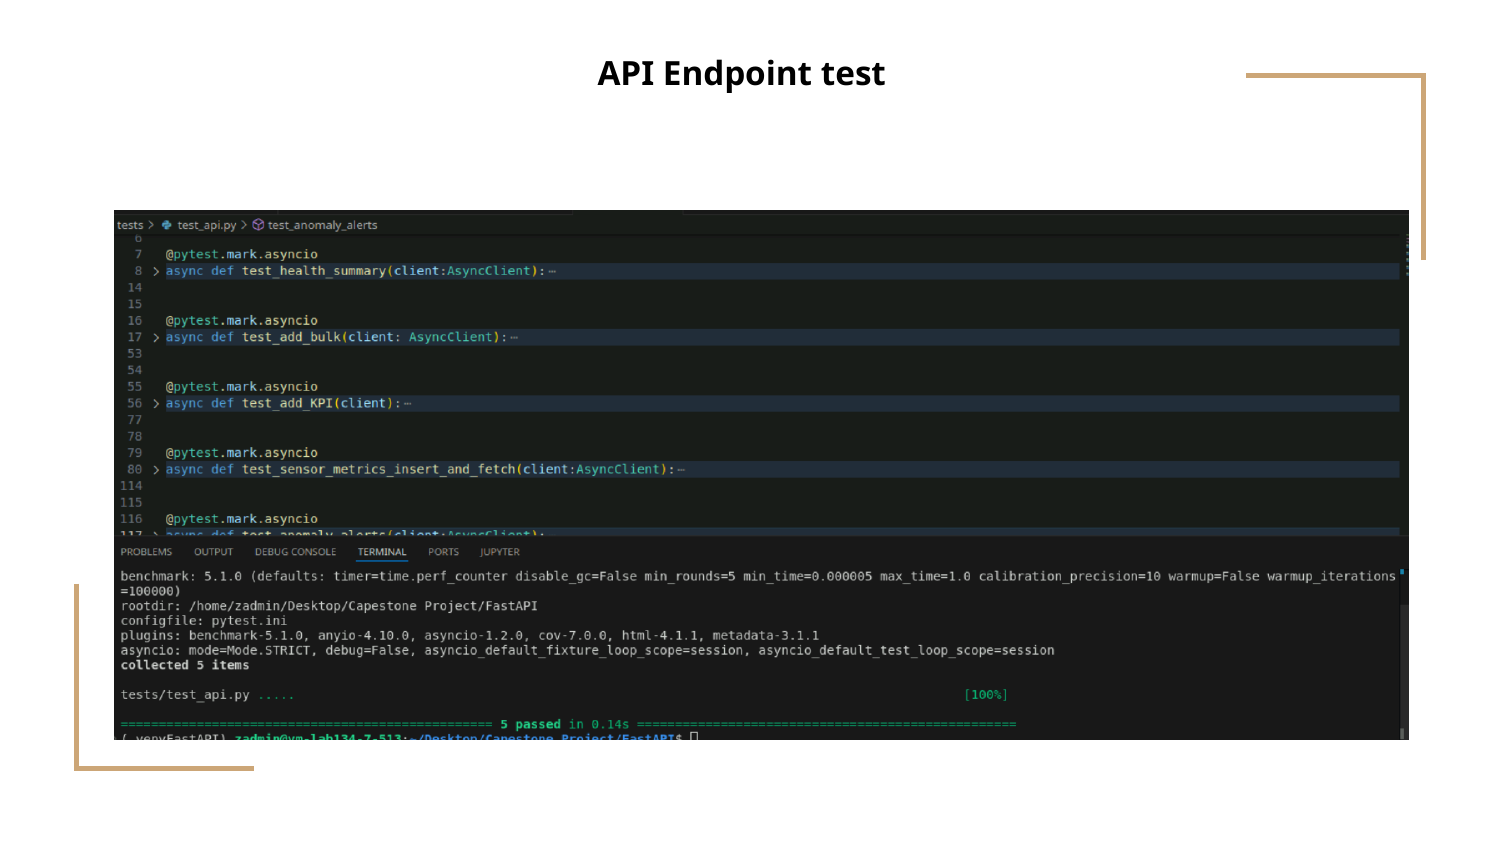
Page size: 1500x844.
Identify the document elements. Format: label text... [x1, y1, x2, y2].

picture [114, 210, 1409, 741]
text_box API Endpoint test [582, 44, 1316, 100]
